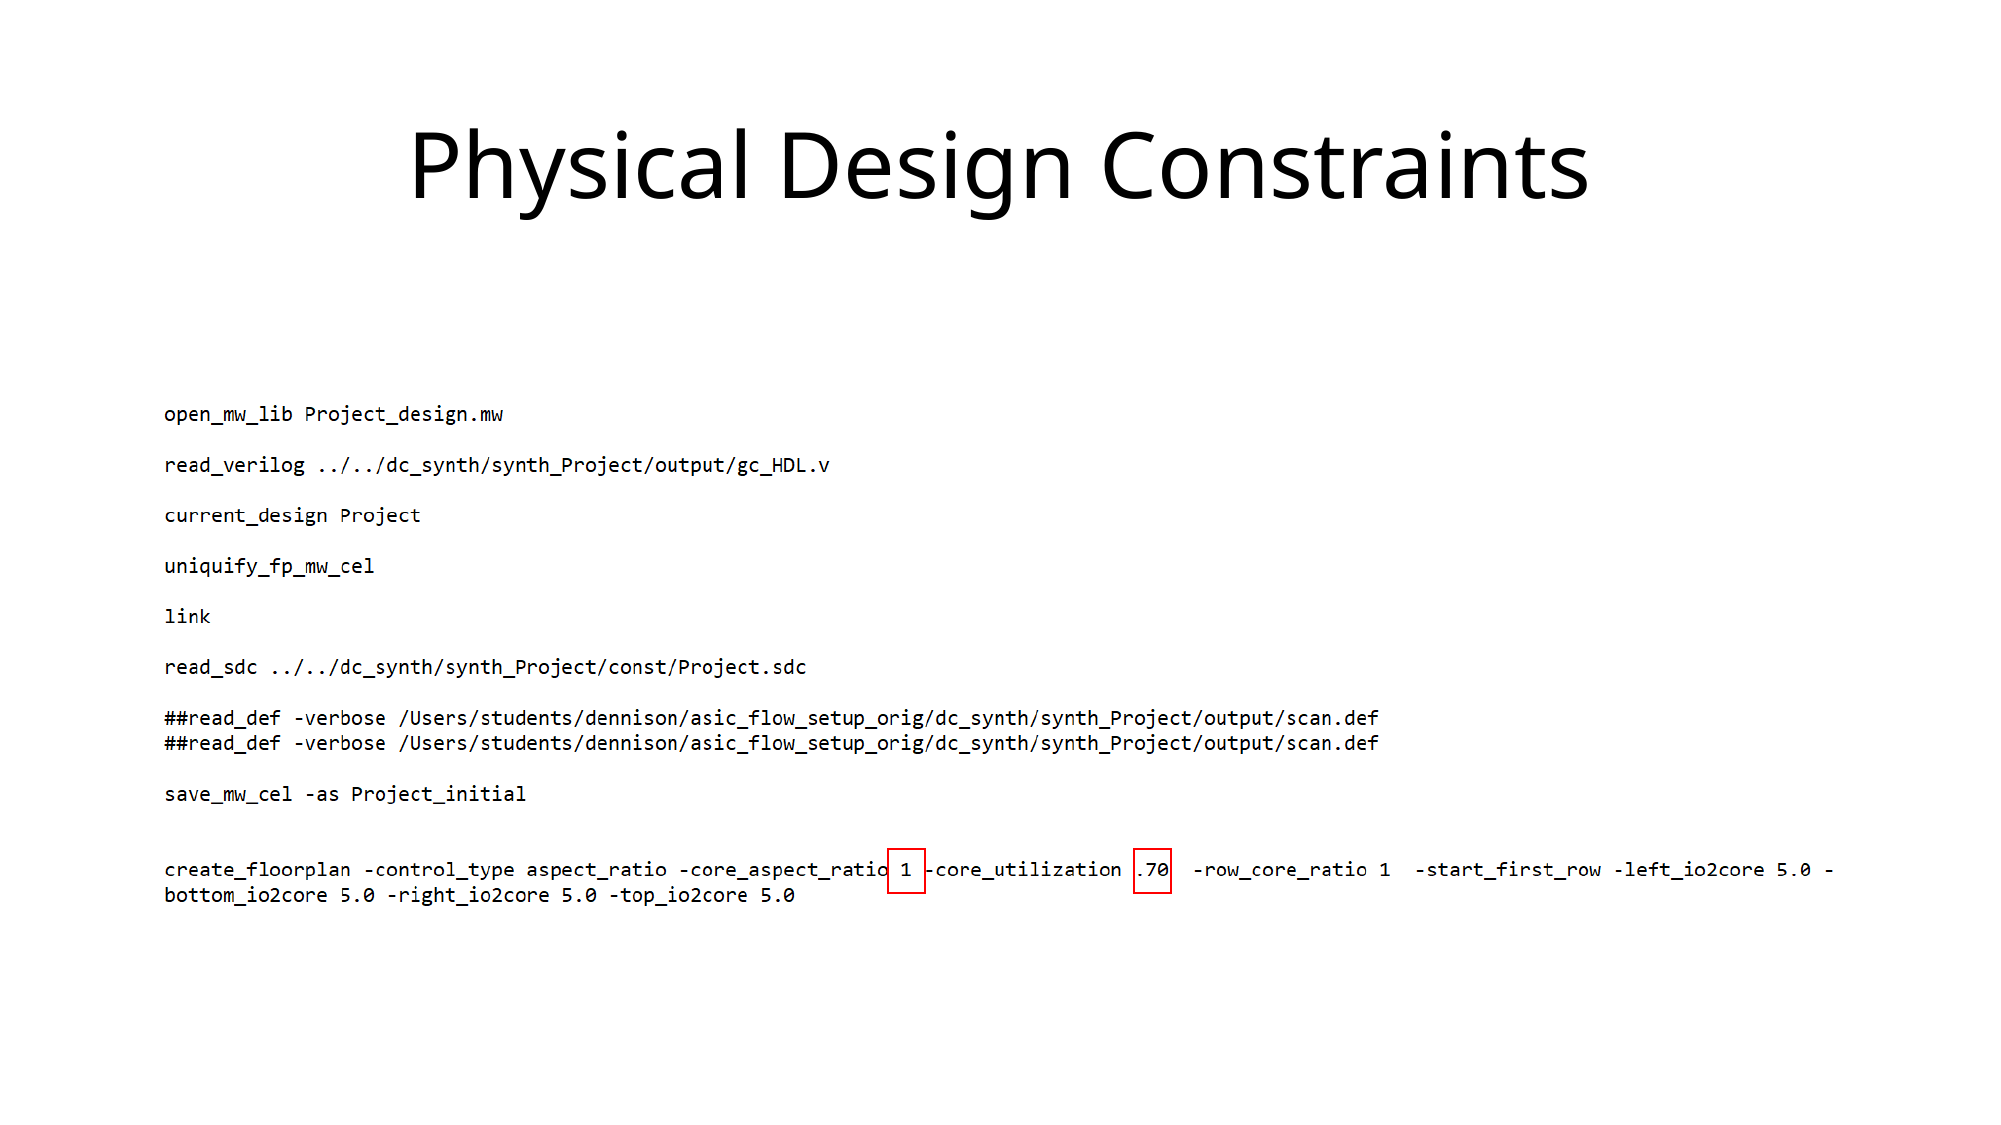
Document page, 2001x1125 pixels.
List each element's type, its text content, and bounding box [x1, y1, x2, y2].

title Physical Design Constraints [137, 59, 1863, 278]
picture [160, 404, 1840, 912]
